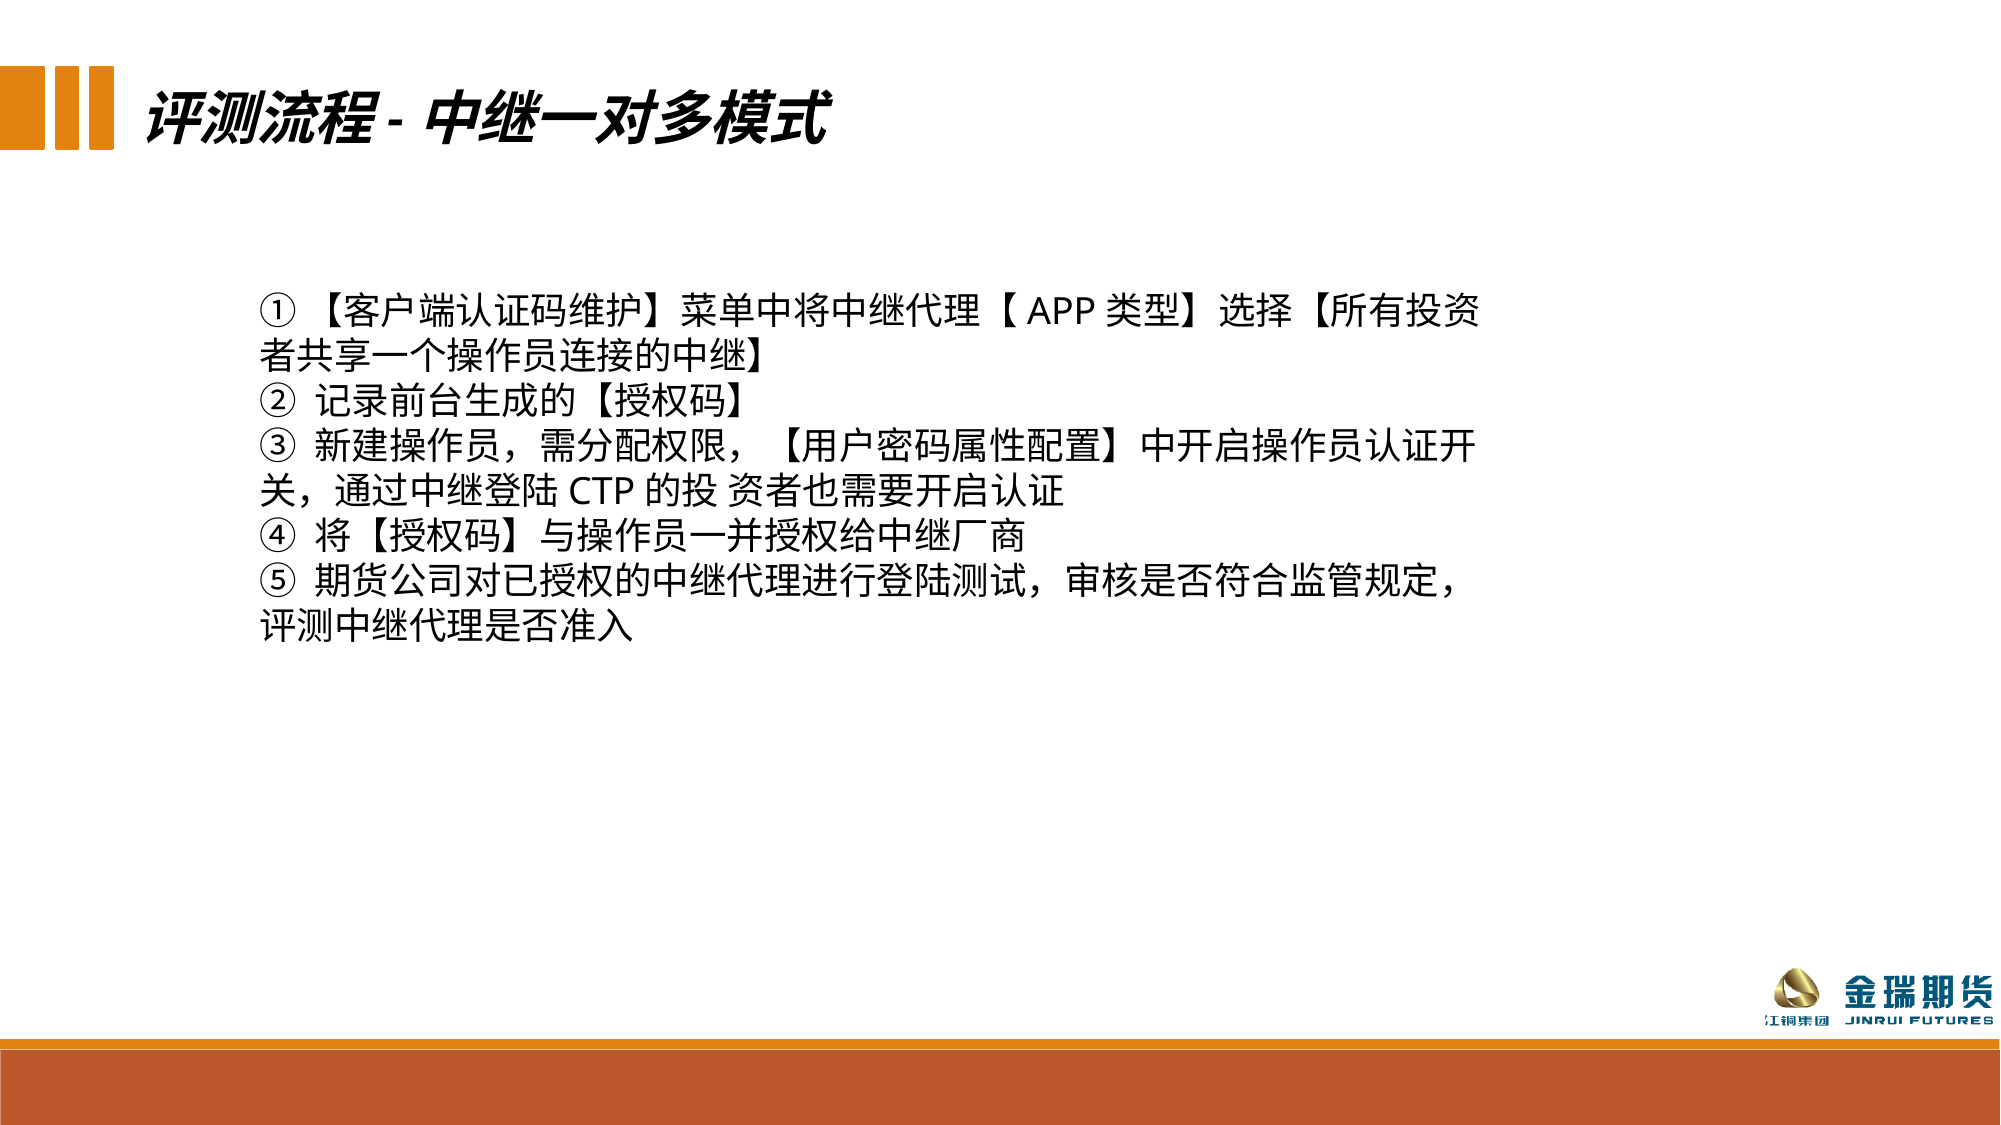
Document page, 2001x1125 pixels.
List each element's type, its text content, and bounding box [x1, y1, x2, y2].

picture [1754, 957, 2000, 1042]
text_box ①【客户端认证码维护】菜单中将中继代理【APP类型】选择【所有投资者共享一个操作员连接的中继】 ② 记录前台生成的【授权码】 ③ 新建操作员，需分配权限，【用户密码属性配置】中开启操作员认证开关，通过中继登陆CTP的投 资者也需要开启认证 ④ 将【授权码】与操作员一并授权给中继厂商 ⑤ 期货公司对已授权的中继代理进行登陆测试，审核是否符合监管规定，评测中继代理是否准入 [244, 279, 1515, 654]
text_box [0, 66, 910, 160]
